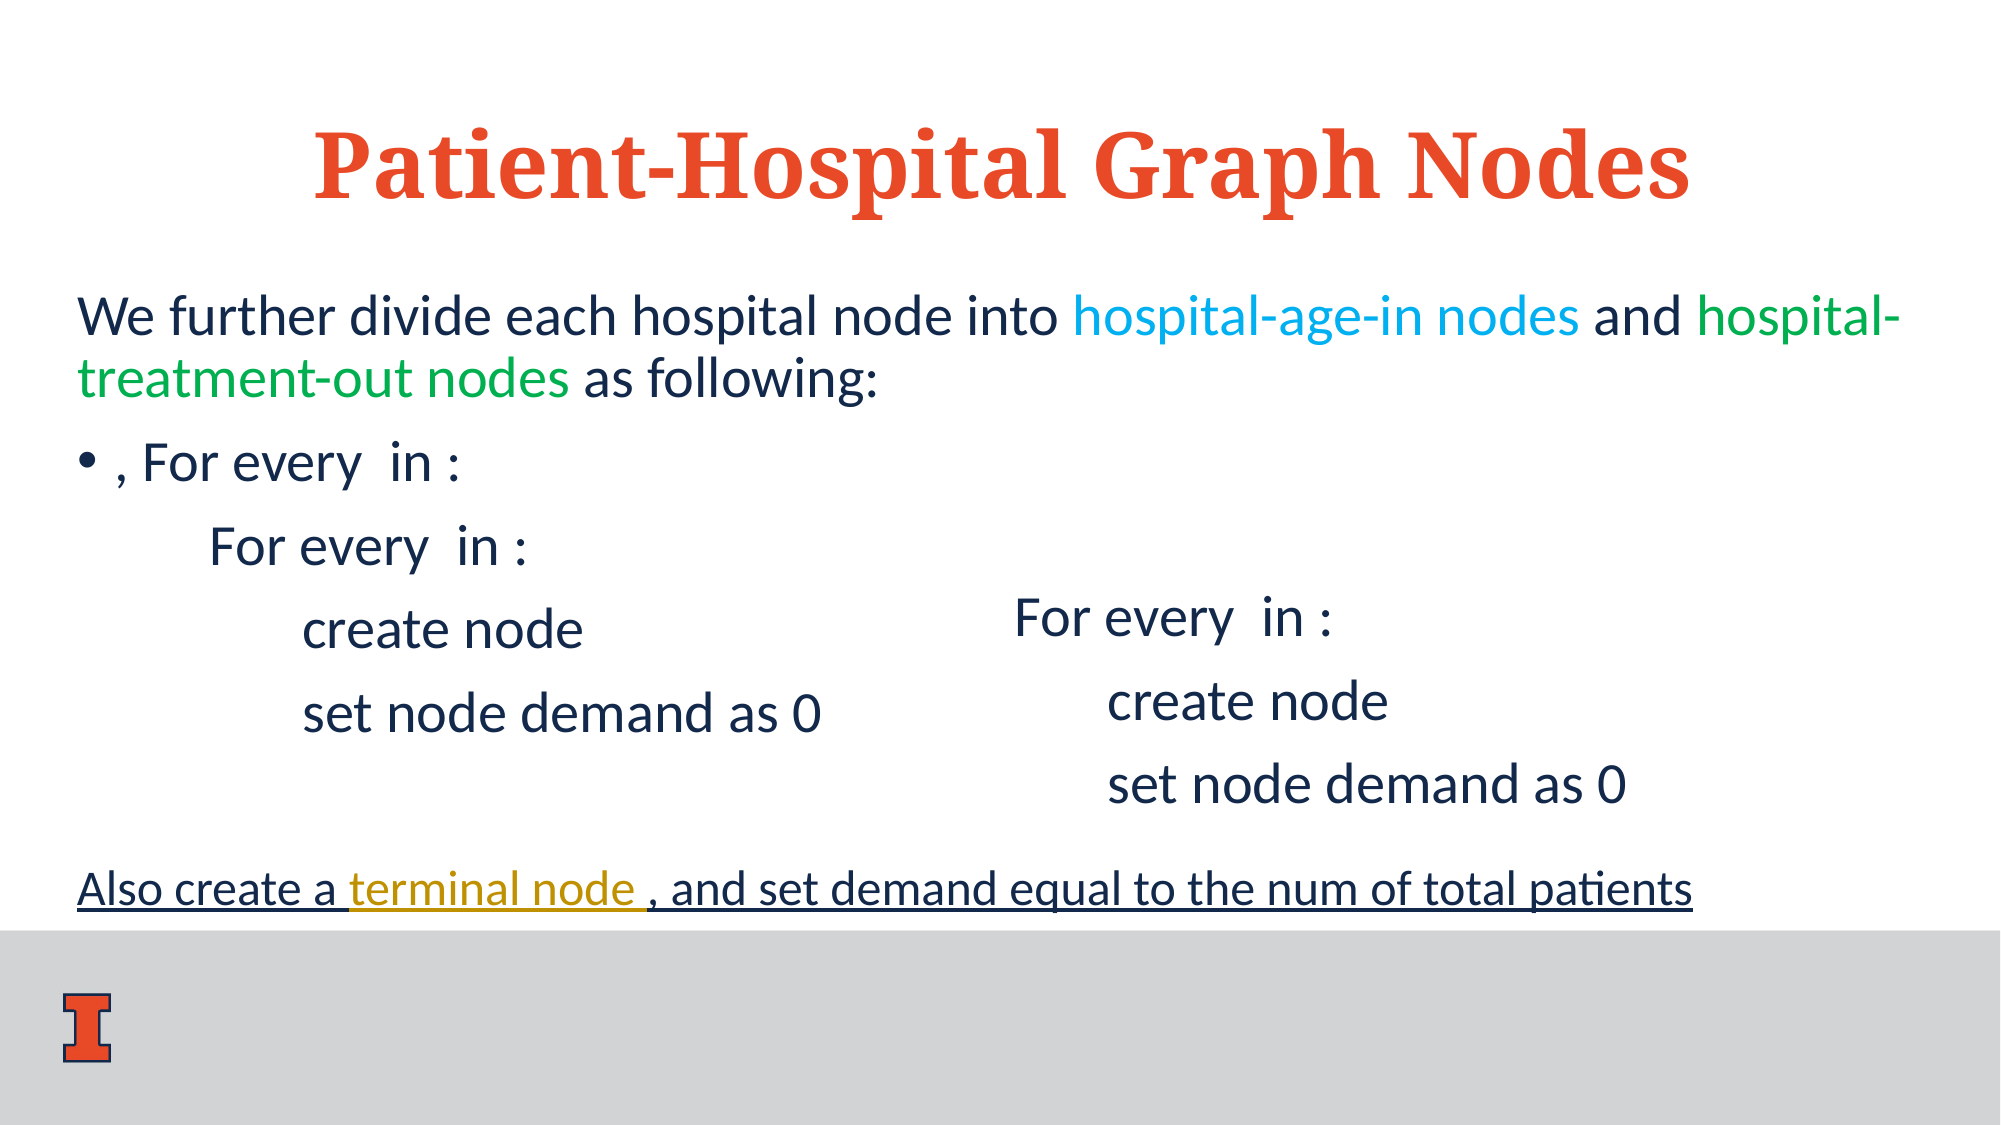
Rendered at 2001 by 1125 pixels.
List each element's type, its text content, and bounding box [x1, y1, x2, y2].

picture [0, 0, 2001, 1125]
text_box Also create a terminal node , and set demand equal to the num of total patients [62, 847, 1737, 923]
title Patient-Hospital Graph Nodes [62, 59, 1946, 278]
